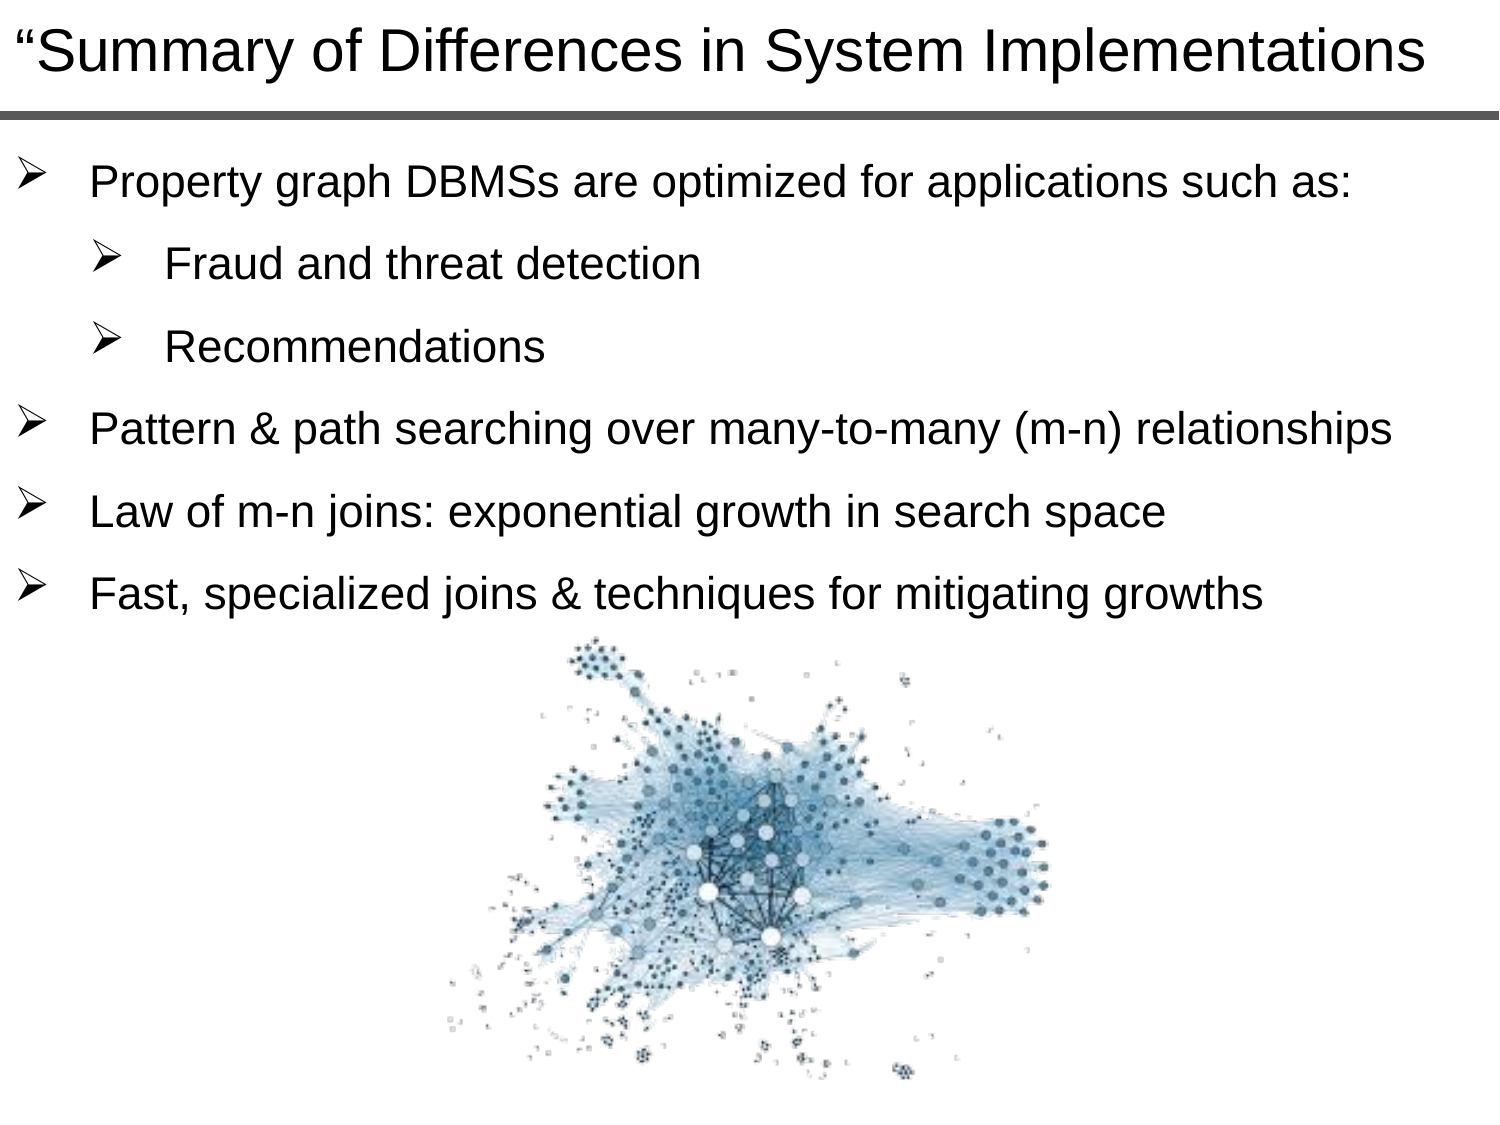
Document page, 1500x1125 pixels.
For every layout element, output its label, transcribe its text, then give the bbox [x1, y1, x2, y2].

text_box “Summary of Differences in System Implementations [1, 3, 1500, 91]
text_box Property graph DBMSs are optimized for applications such as: Fraud and threat detection Recommendations Pattern & path searching over many-to-many (m-n) relationships Law of m-n joins: exponential growth in search space Fast, specialized joins & techniques for mitigating growths [0, 123, 1499, 626]
picture [439, 628, 1061, 1093]
